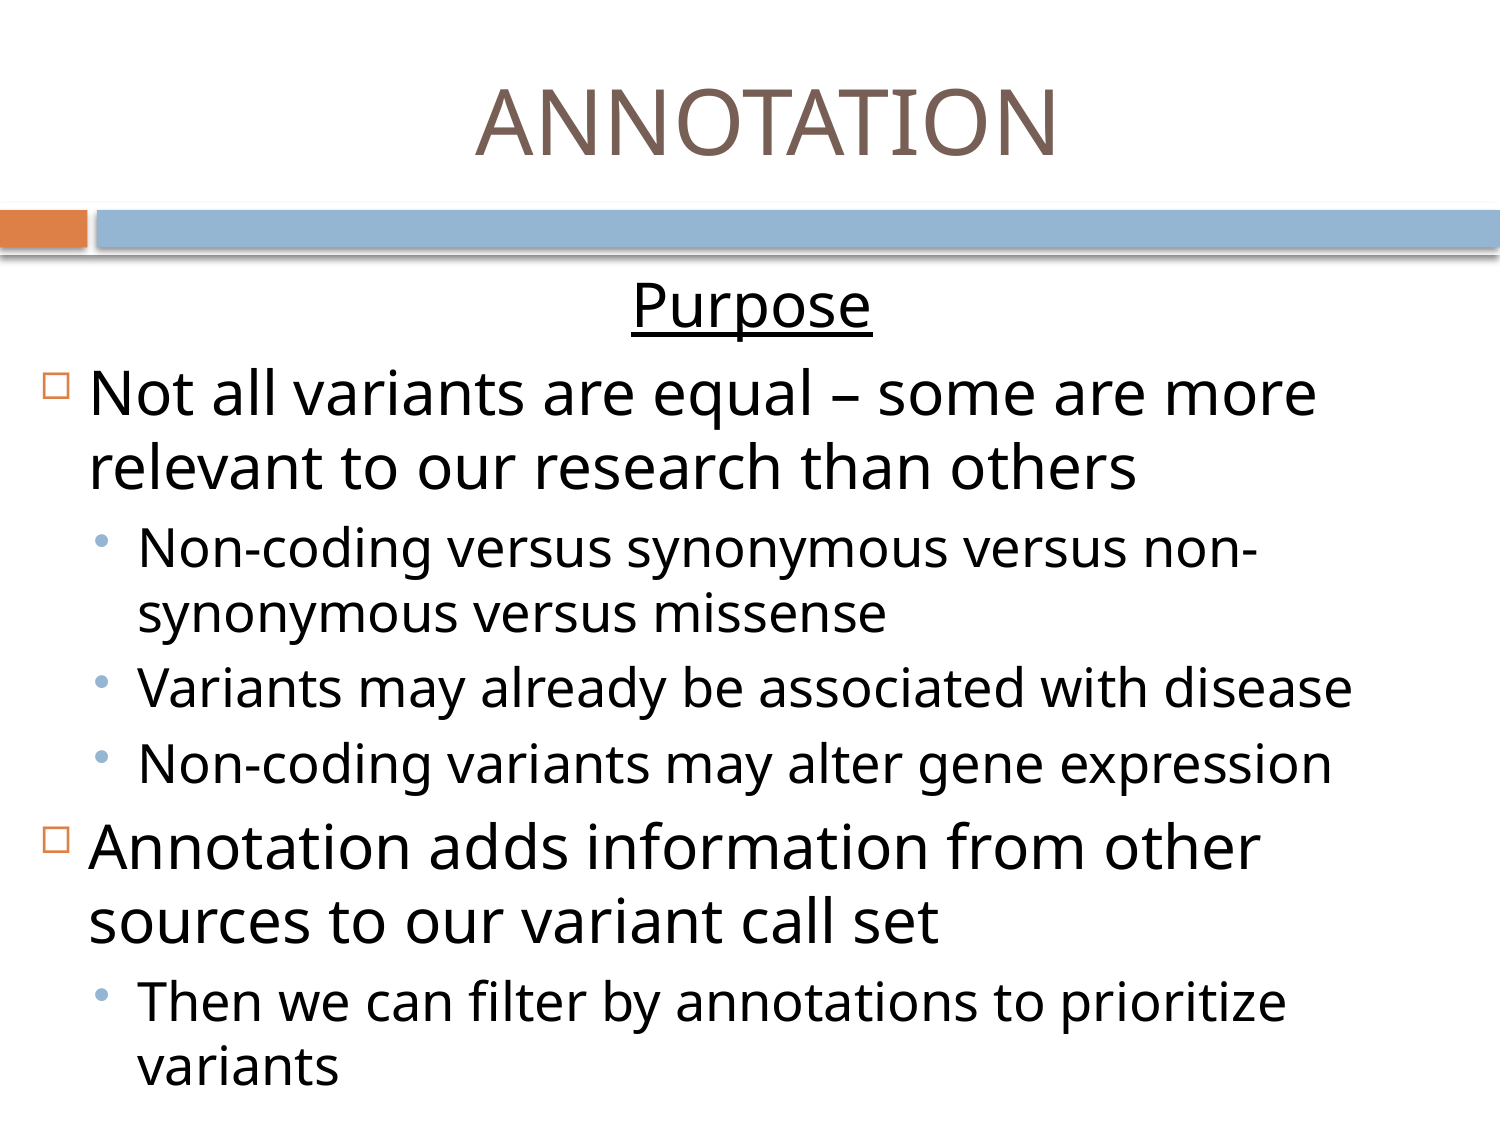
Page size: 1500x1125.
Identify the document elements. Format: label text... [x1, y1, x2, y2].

title ANNOTATION [100, 37, 1438, 200]
list Purpose Not all variants are equal – some are more relevant to our research than others Non-coding versus synonymous versus non-synonymous versus missense Variants may already be associated with disease Non-coding variants may alter gene expression Annotation adds information from other sources to our variant call set Then we can filter by annotations to prioritize variants [24, 258, 1480, 1105]
